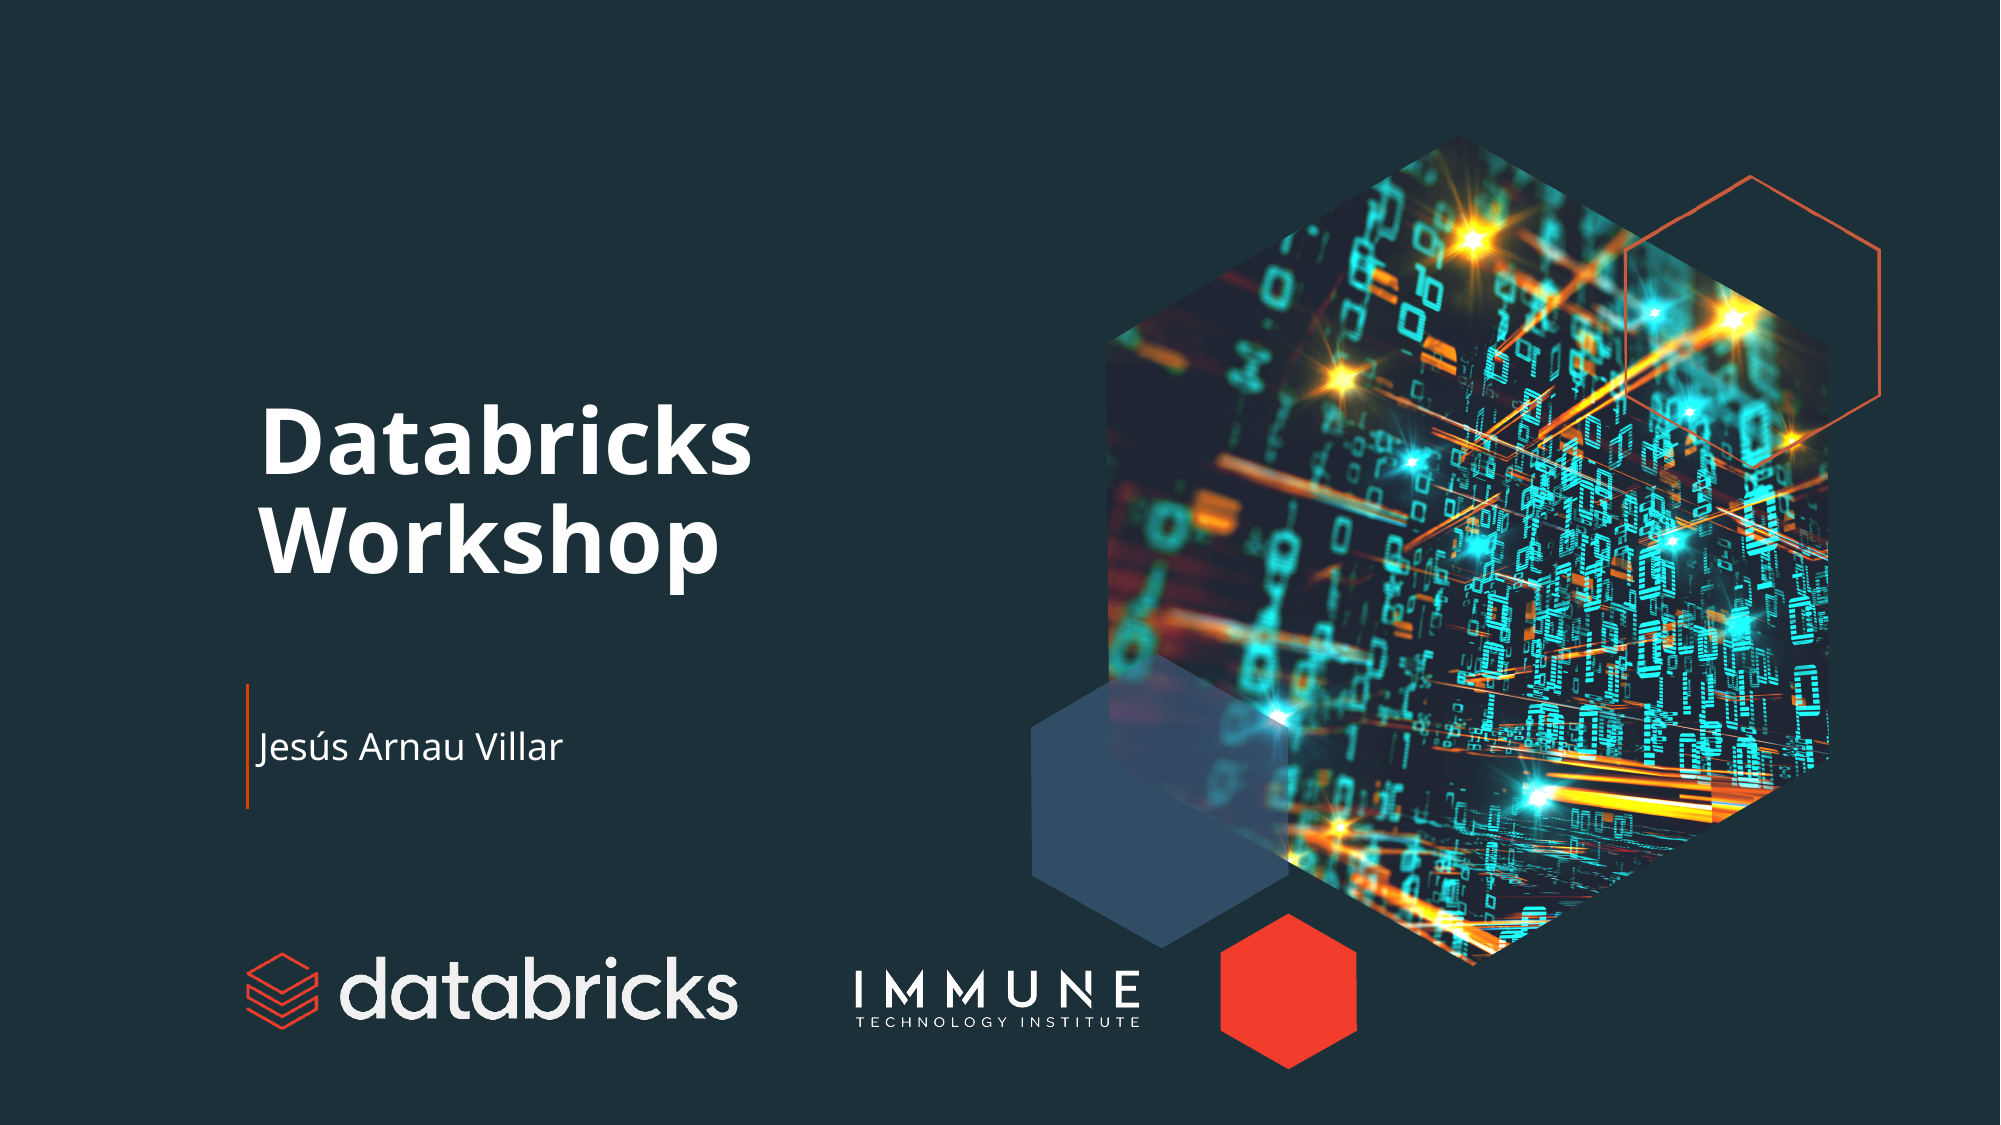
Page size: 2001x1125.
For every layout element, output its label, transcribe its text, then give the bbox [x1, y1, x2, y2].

title Databricks Workshop [243, 325, 1105, 664]
picture [827, 134, 1882, 1047]
picture [243, 952, 740, 1030]
list Jesús Arnau Villar [243, 715, 654, 841]
